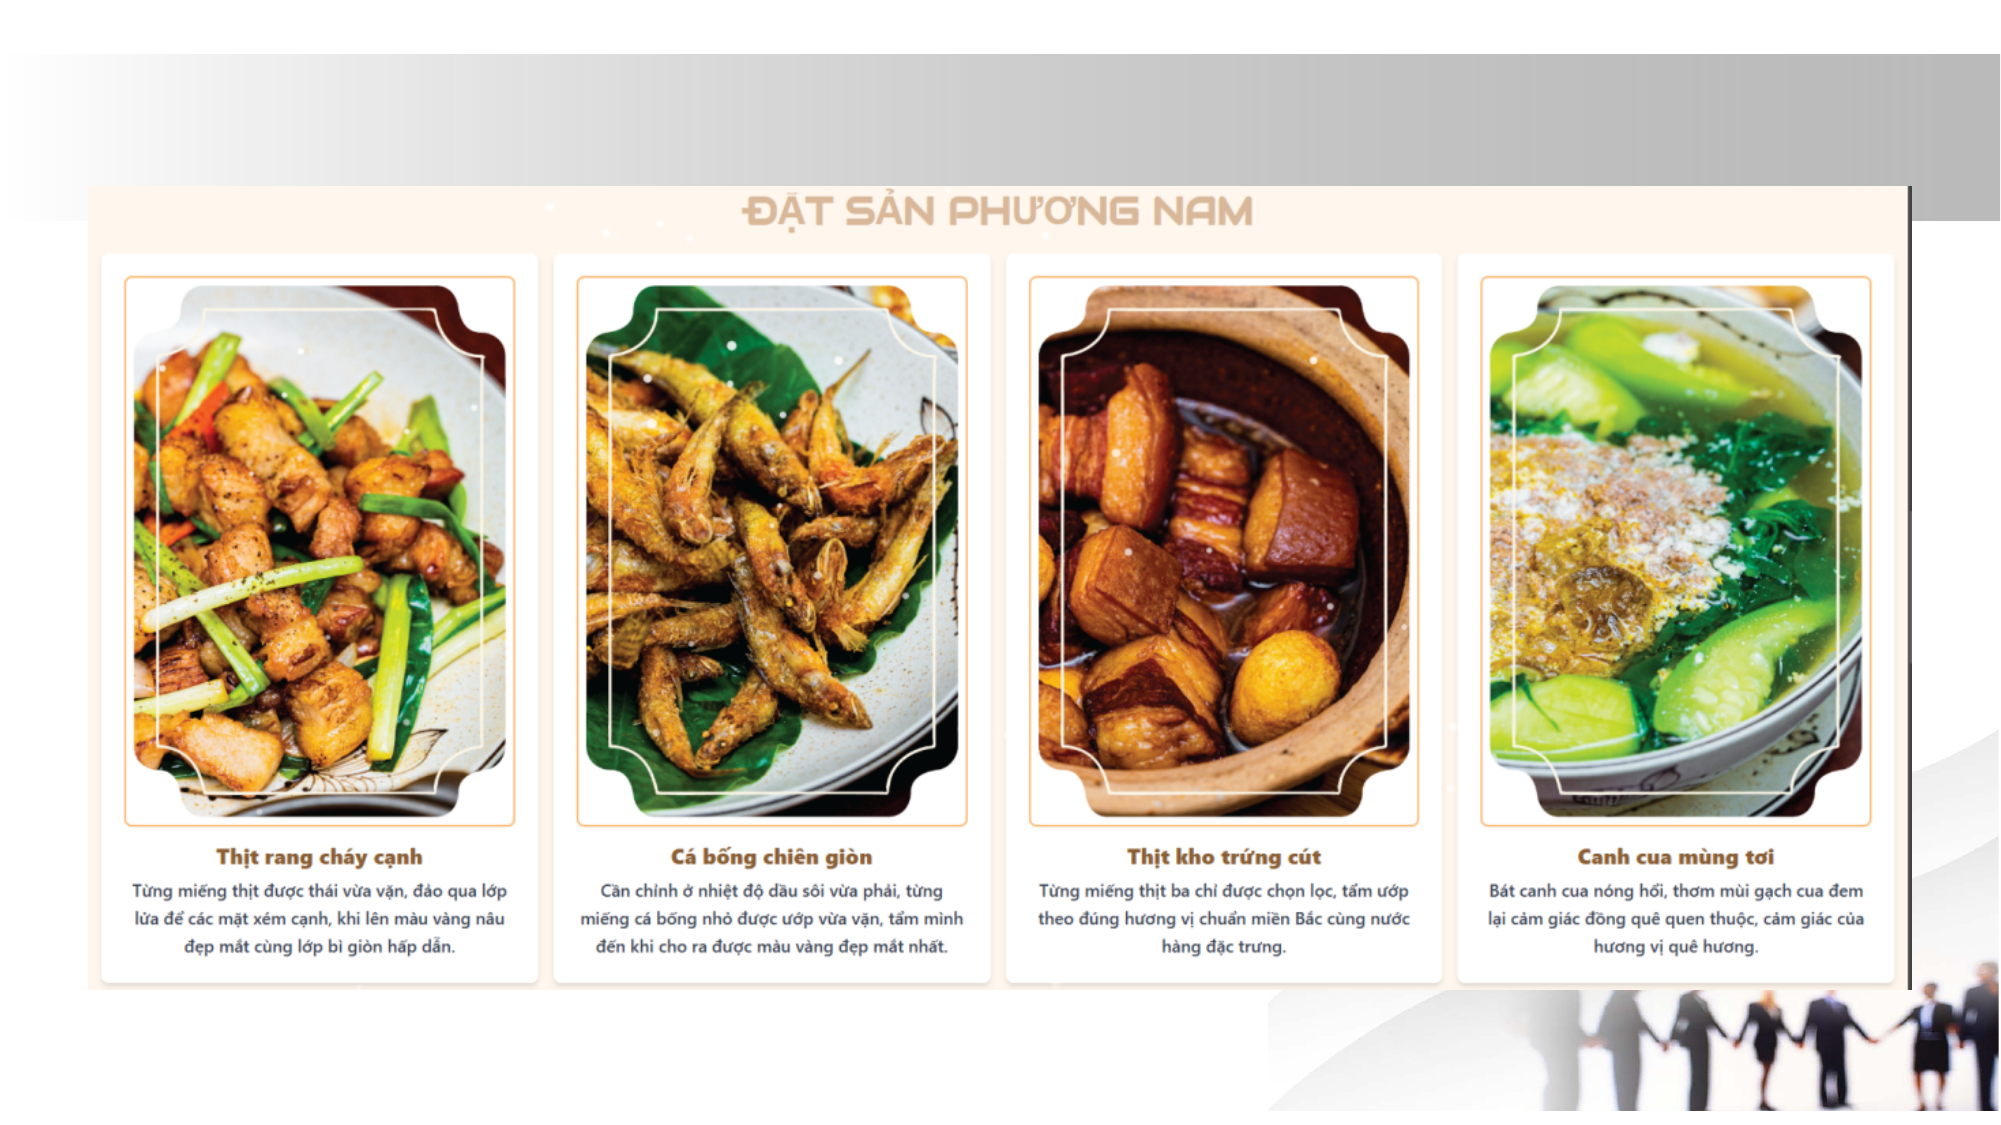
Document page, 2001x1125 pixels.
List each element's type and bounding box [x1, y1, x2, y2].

picture [88, 186, 1999, 1111]
